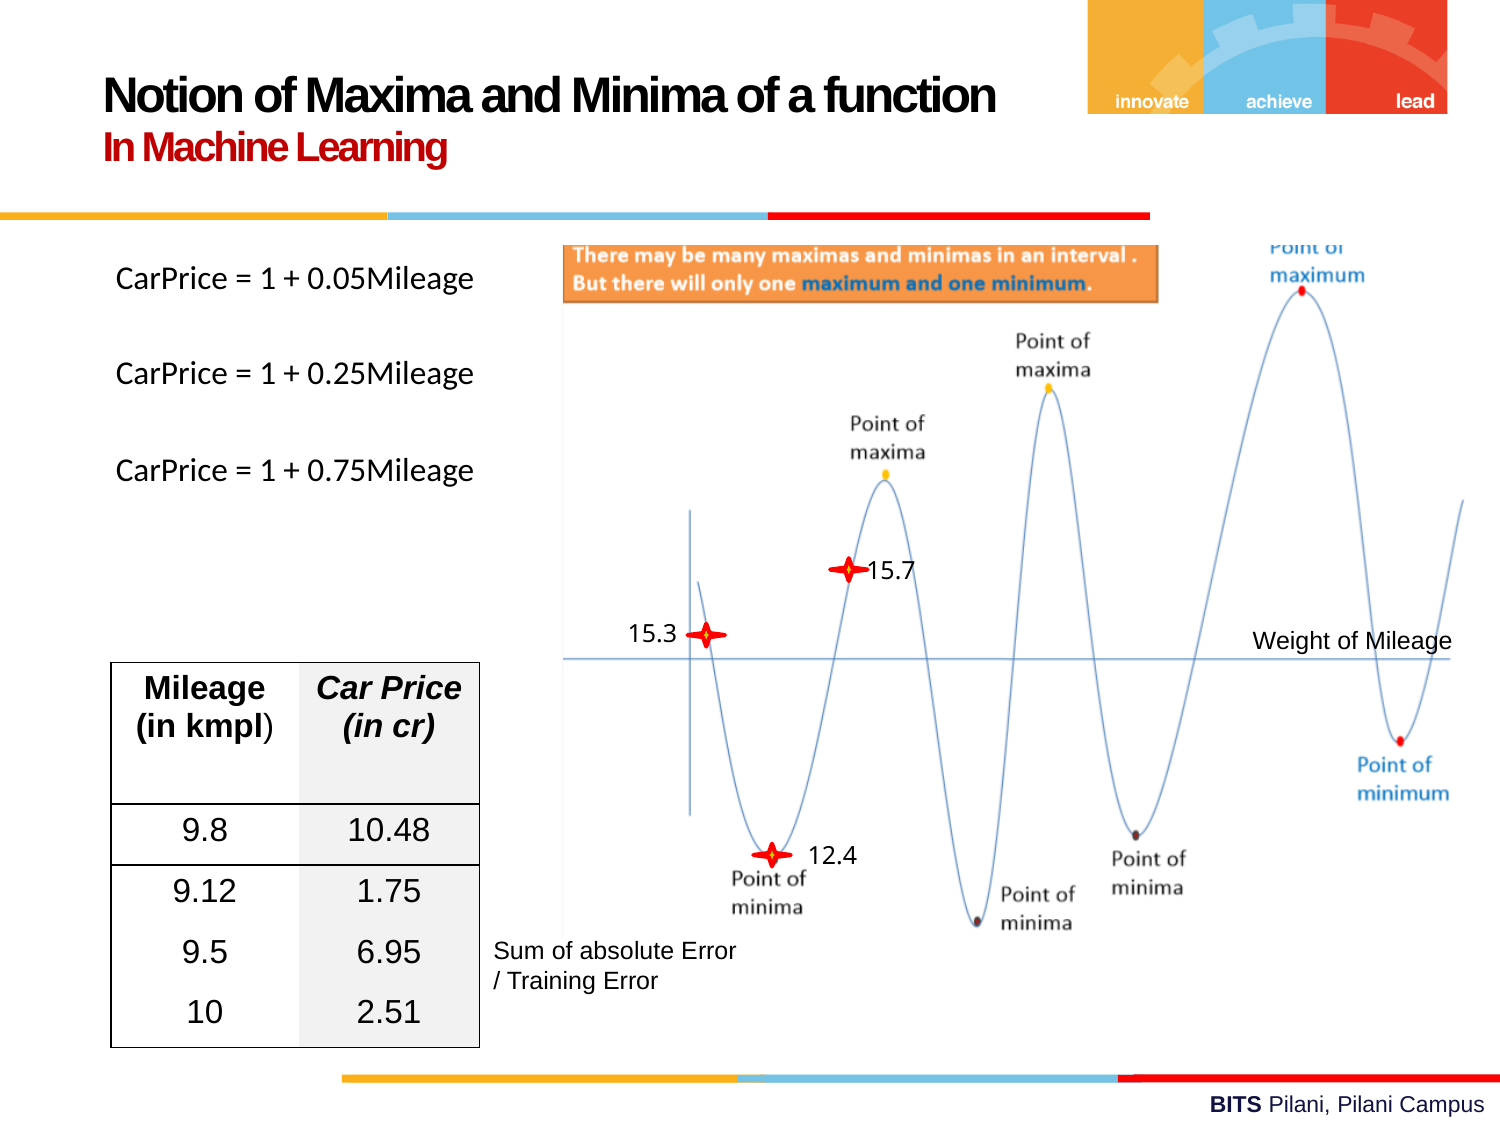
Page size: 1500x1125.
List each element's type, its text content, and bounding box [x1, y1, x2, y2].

text_box Sum of absolute Error / Training Error [478, 927, 753, 1002]
table_cell 9.12 [112, 866, 299, 926]
table_header Car Price (in cr) [299, 663, 479, 803]
table_cell 1.75 [299, 866, 479, 926]
table_cell 9.5 [112, 926, 299, 987]
table_cell 10 [112, 987, 299, 1047]
text_box CarPrice = 1 + 0.05Mileage [73, 243, 525, 310]
table_header Mileage (in kmpl) [112, 663, 299, 803]
list [49, 244, 561, 313]
table_cell 6.95 [299, 926, 479, 987]
list Notion of Maxima and Minima of a function In Machine Learning [49, 24, 1088, 213]
picture [562, 244, 1500, 938]
picture [1087, 0, 1448, 114]
table_cell 9.8 [112, 805, 299, 864]
text_box CarPrice = 1 + 0.25Mileage [73, 338, 525, 405]
table_cell 10.48 [299, 805, 479, 864]
text_box CarPrice = 1 + 0.75Mileage [73, 435, 525, 501]
table_cell 2.51 [299, 987, 479, 1047]
